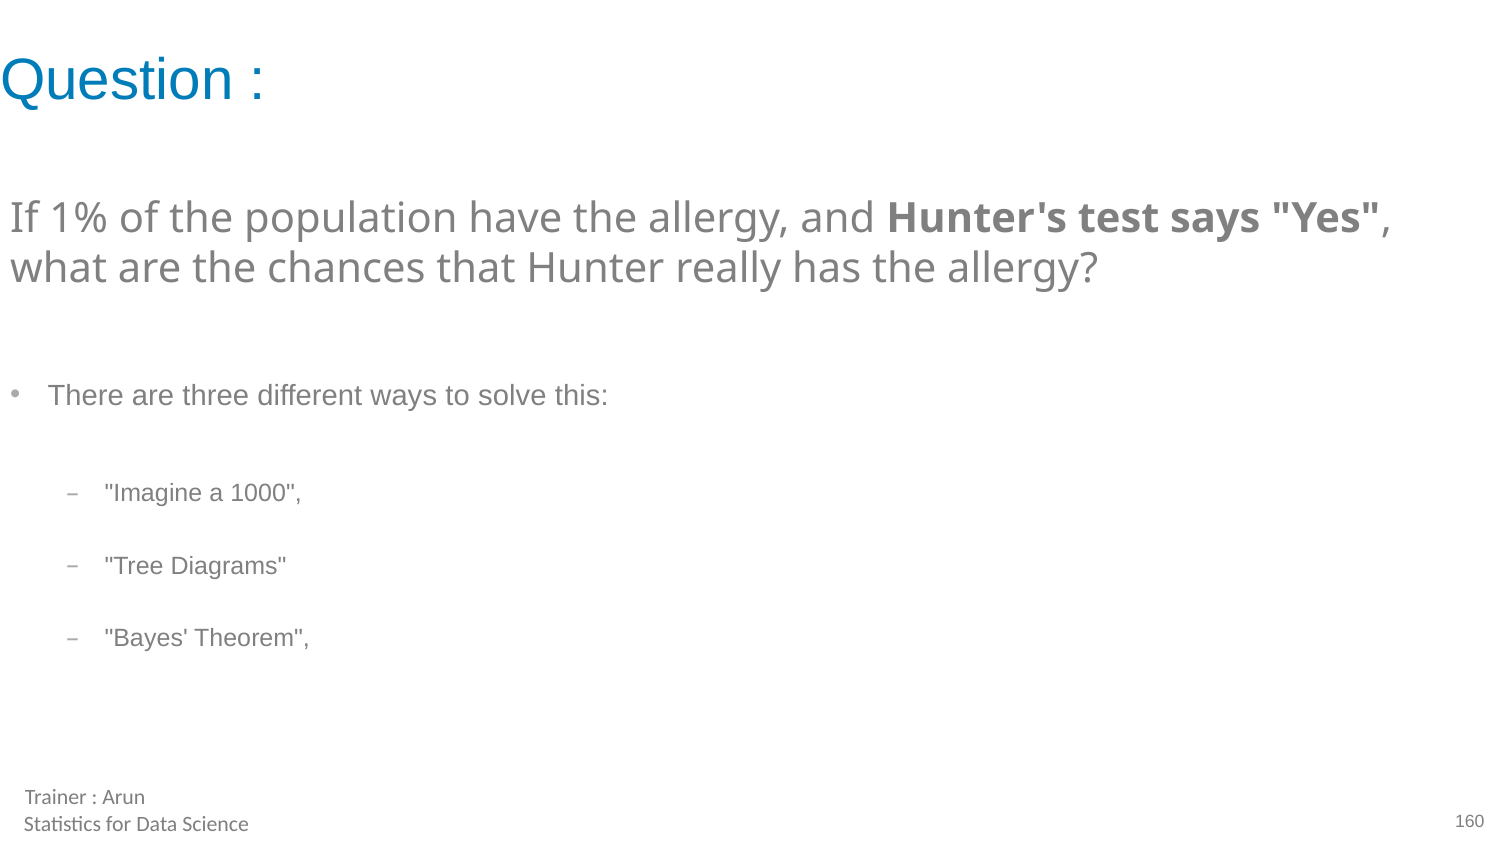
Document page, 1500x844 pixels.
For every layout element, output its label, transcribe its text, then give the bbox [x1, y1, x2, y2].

title Question : [0, 42, 705, 148]
list If 1% of the population have the allergy, and Hunter's test says "Yes", what are the chances that Hunter really has the allergy? There are three different ways to solve this: "Imagine a 1000", "Tree Diagrams" "Bayes' Theorem", [10, 130, 1455, 656]
